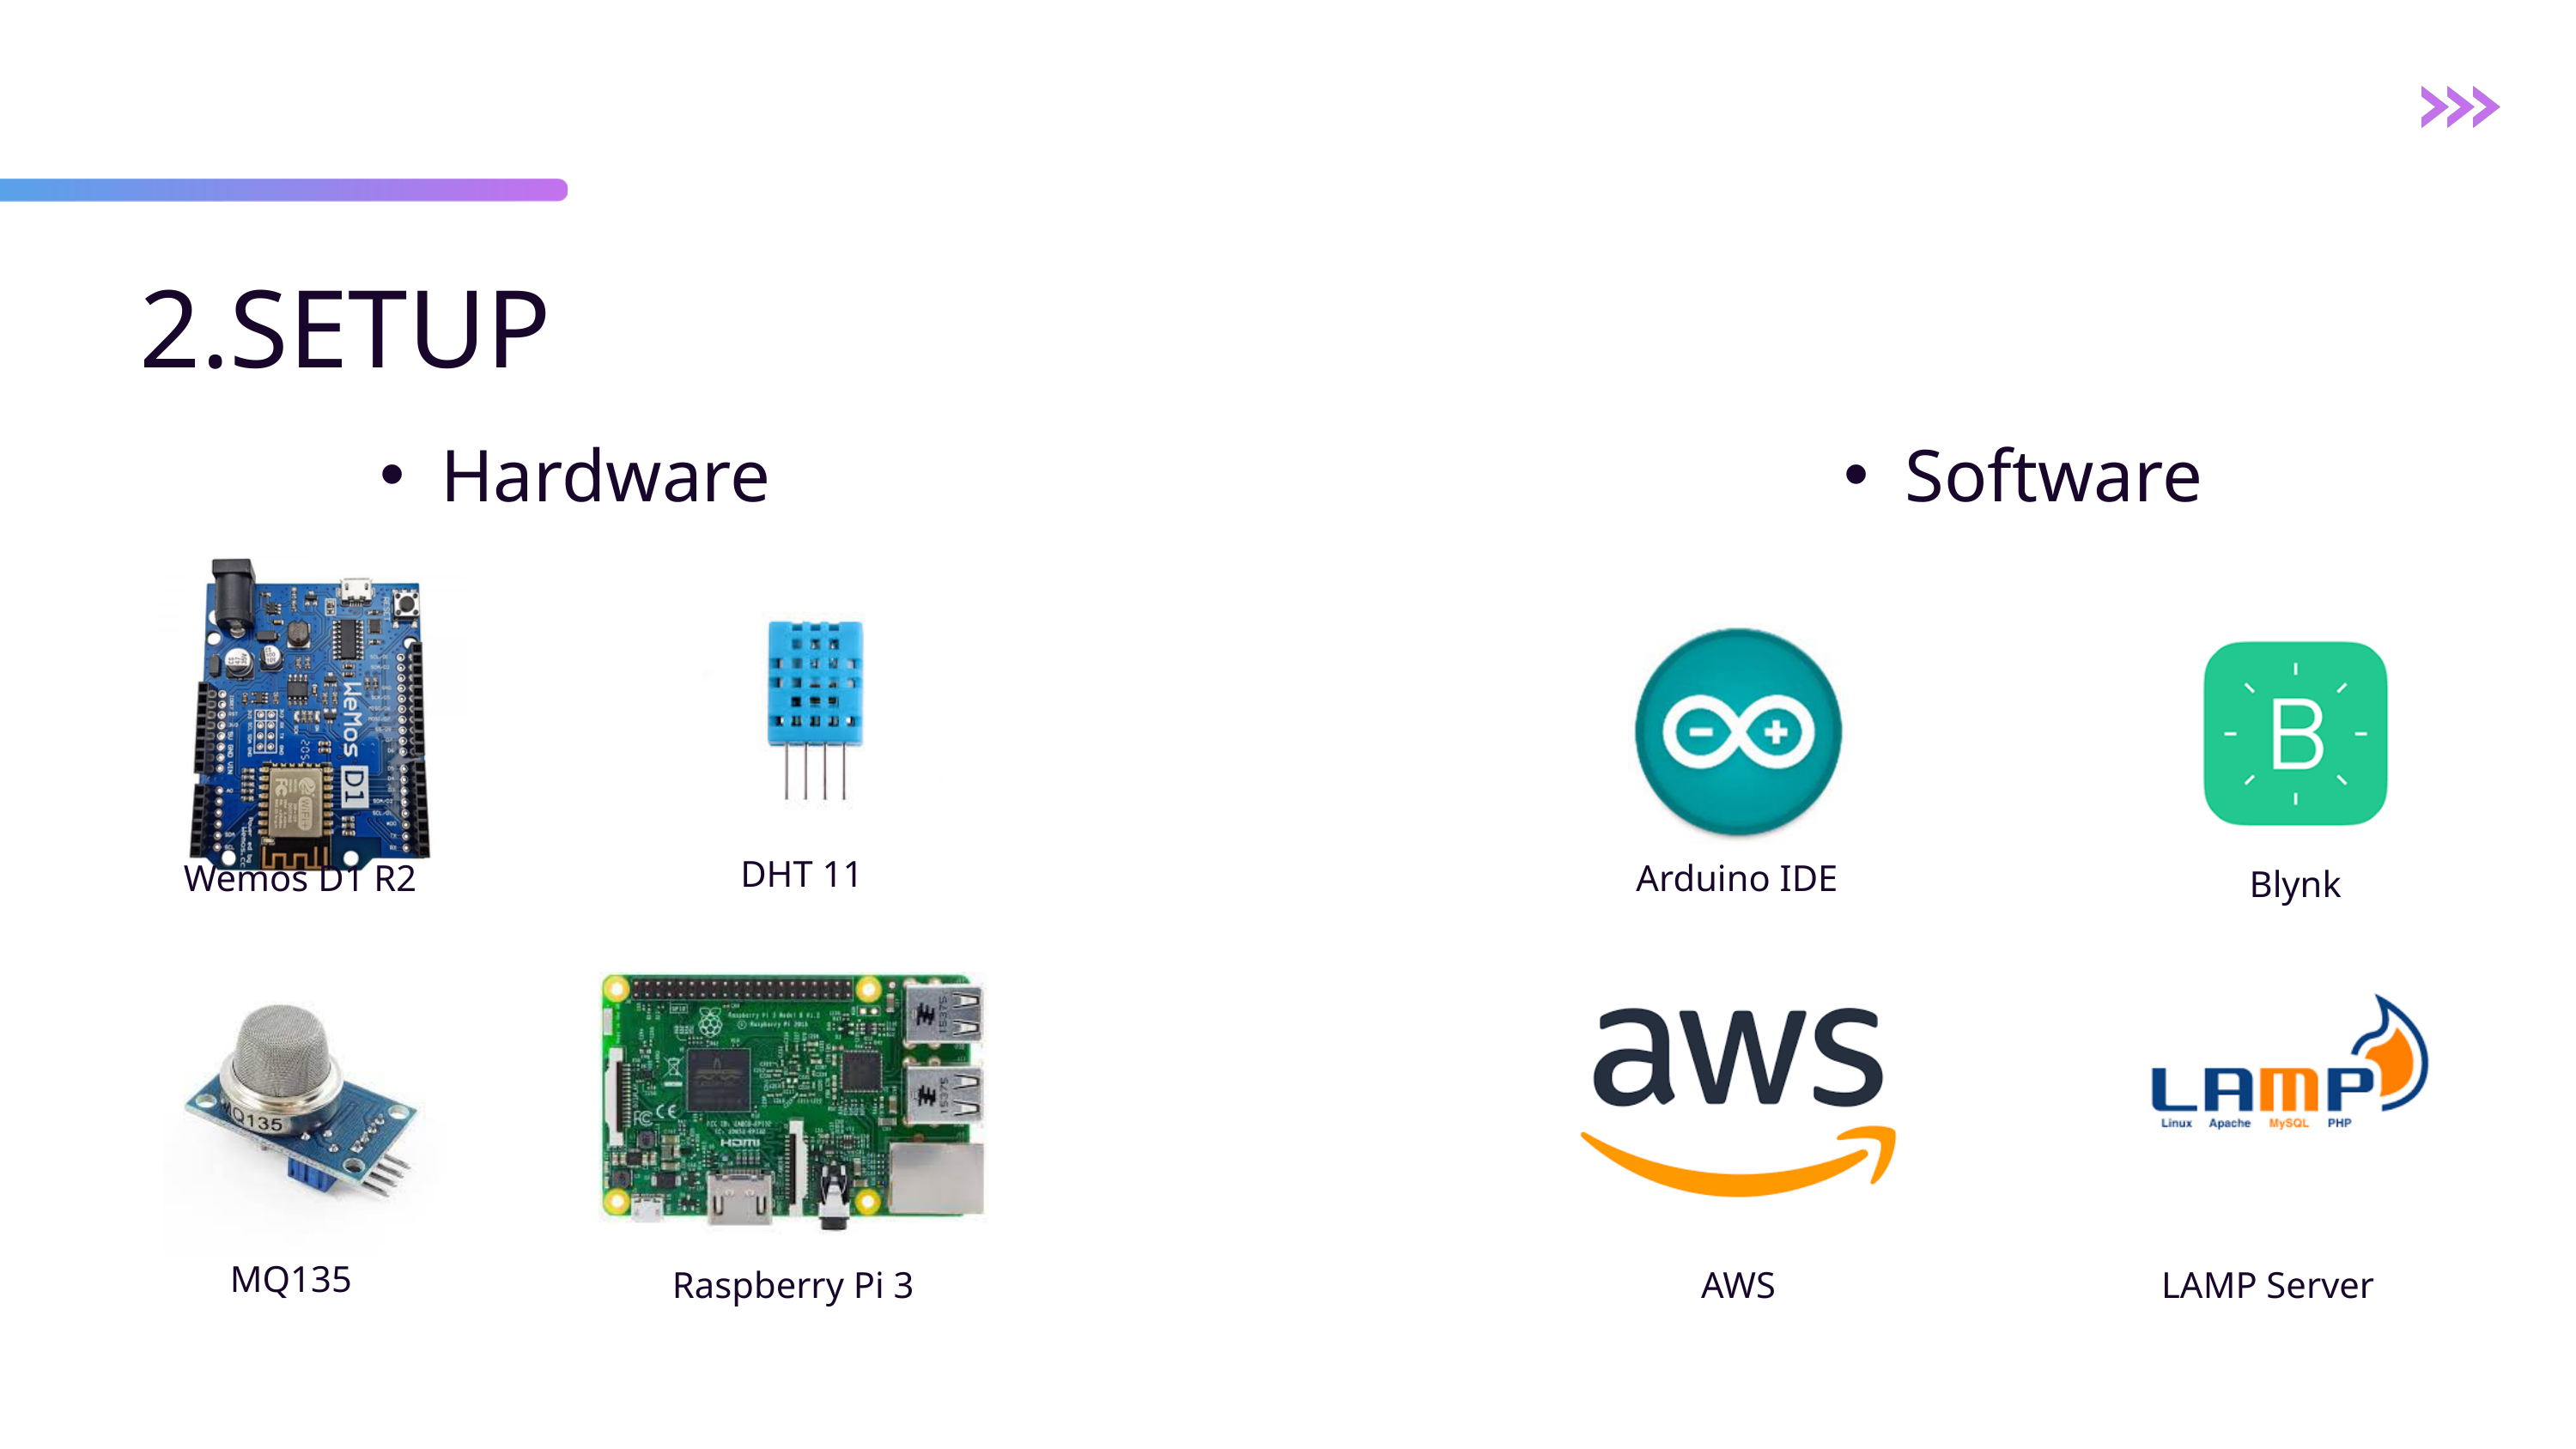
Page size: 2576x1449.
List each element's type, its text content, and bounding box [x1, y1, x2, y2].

text_box [598, 972, 988, 1234]
text_box [2421, 86, 2500, 129]
text_box [1628, 622, 1850, 845]
text_box 2.SETUP [139, 239, 793, 390]
text_box Hardware [319, 415, 817, 517]
text_box Raspberry Pi 3 [598, 1255, 988, 1306]
text_box AWS [1579, 1255, 1898, 1306]
text_box Wemos D1 R2 [139, 848, 461, 900]
text_box Blynk [2169, 854, 2422, 905]
text_box DHT 11 [656, 844, 948, 894]
text_box [2169, 607, 2422, 854]
text_box [0, 179, 568, 202]
text_box [2114, 938, 2462, 1198]
text_box Software [1783, 415, 2238, 517]
text_box MQ135 [163, 1249, 419, 1300]
text_box [144, 555, 466, 876]
text_box [163, 971, 447, 1256]
text_box LAMP Server [2114, 1255, 2422, 1306]
text_box Arduino IDE [1627, 848, 1847, 900]
text_box [1579, 1007, 1898, 1198]
text_box [656, 555, 983, 882]
